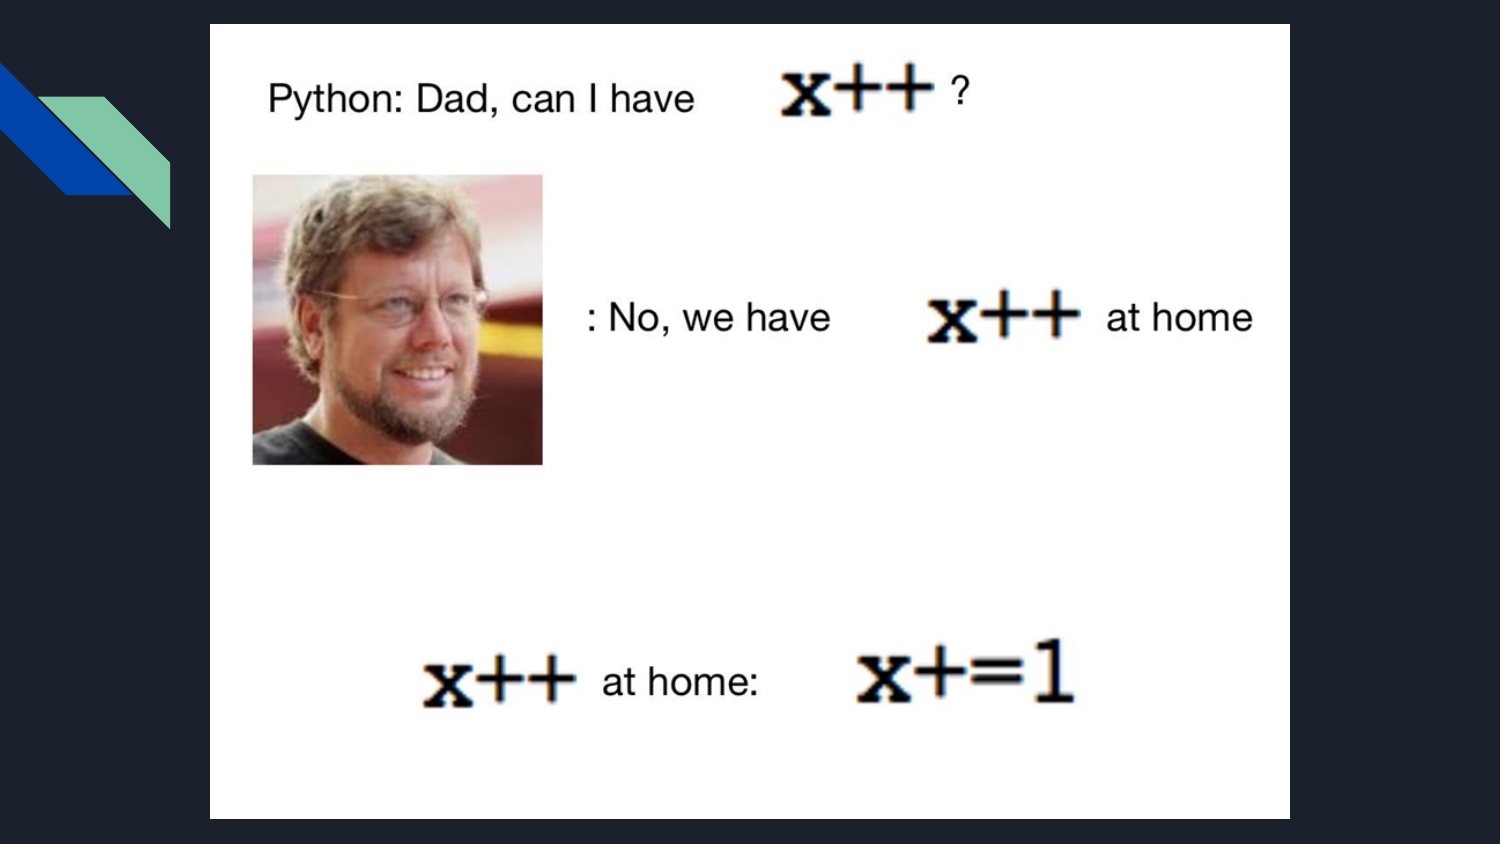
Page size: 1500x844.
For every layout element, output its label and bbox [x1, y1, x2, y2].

picture [210, 24, 1290, 819]
